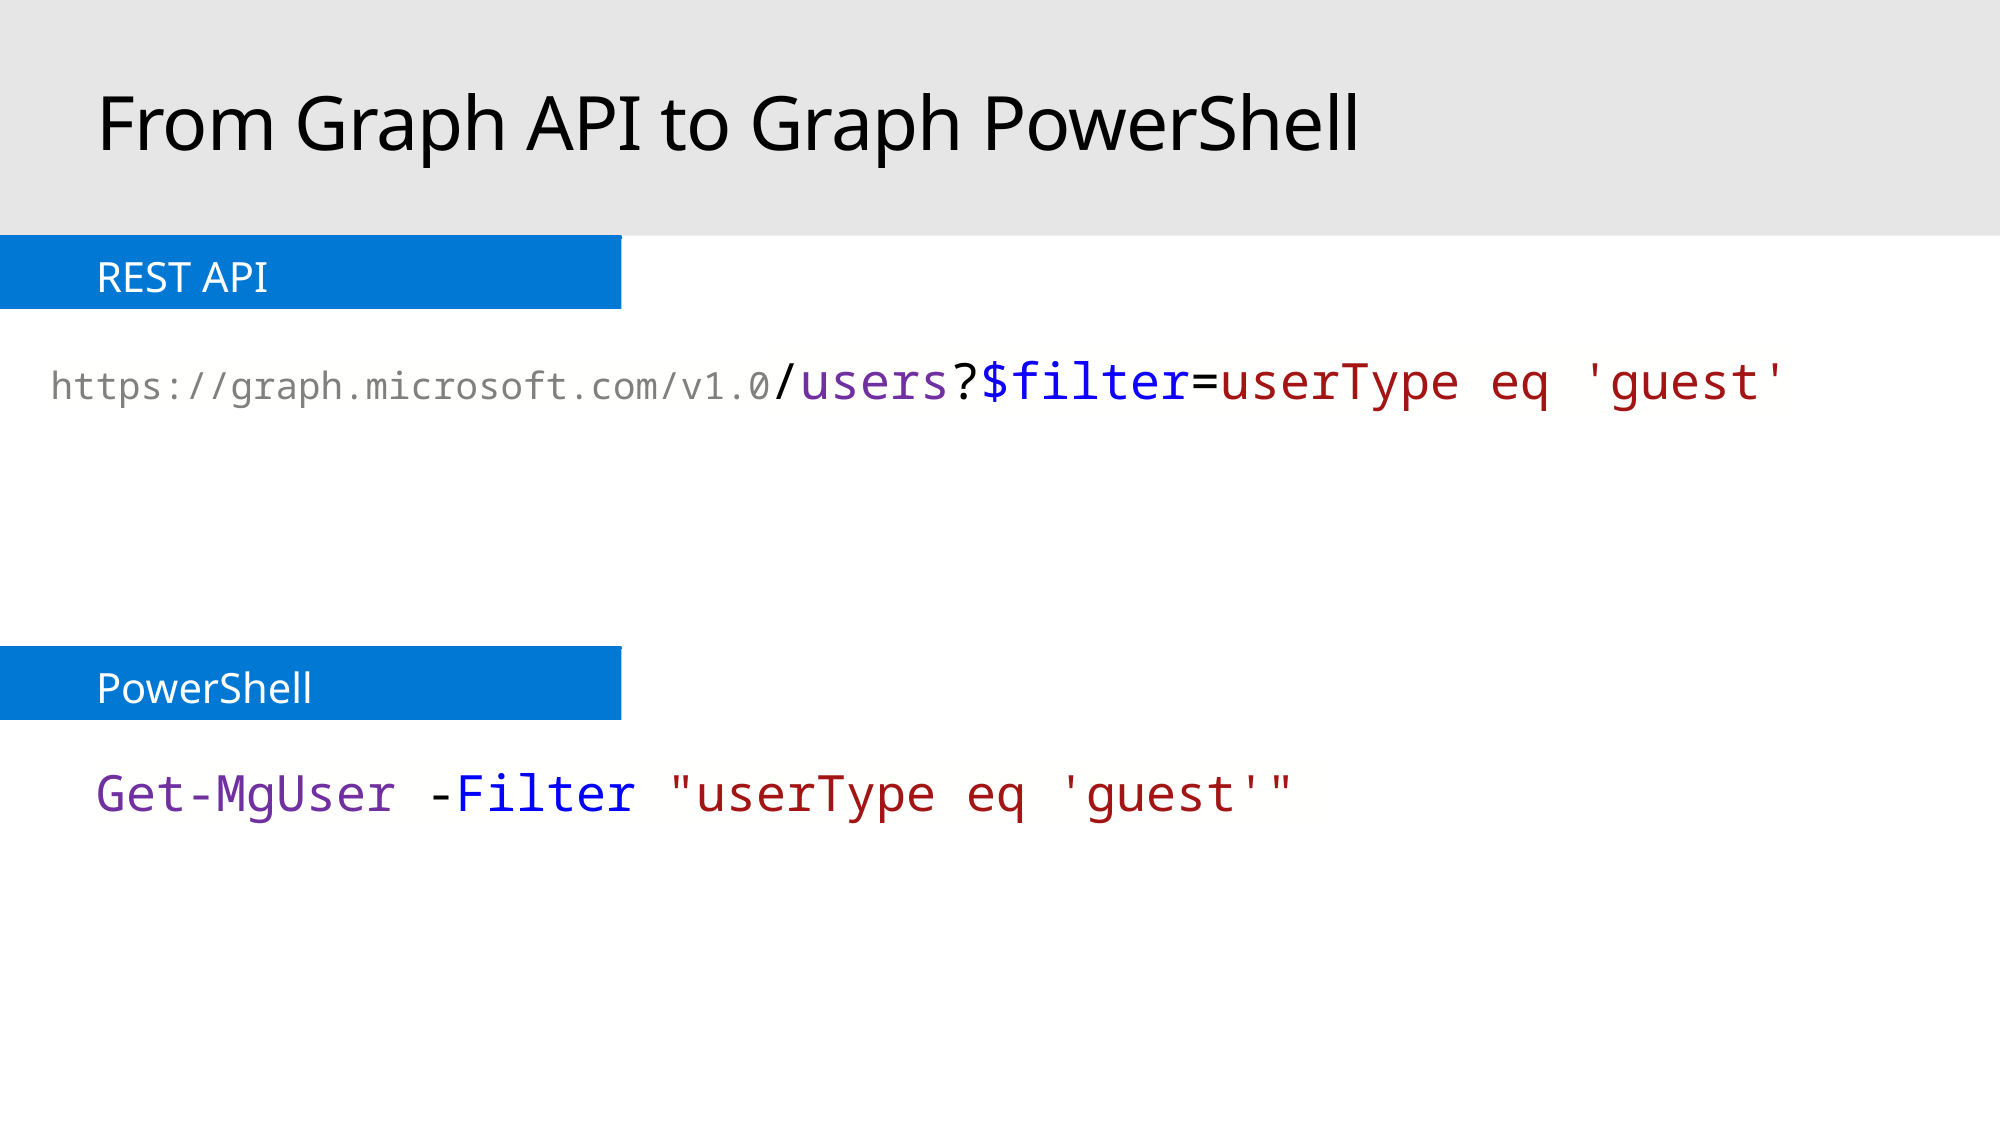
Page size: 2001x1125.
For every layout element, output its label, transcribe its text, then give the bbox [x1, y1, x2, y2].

text_box Get-MgUser -Filter "userType eq 'guest'" [96, 761, 1904, 822]
text_box PowerShell [0, 646, 622, 720]
list https://graph.microsoft.com/v1.0/users?$filter=userType eq 'guest' [50, 350, 1970, 411]
title From Graph API to Graph PowerShell [96, 75, 1904, 166]
list REST API [0, 235, 622, 309]
